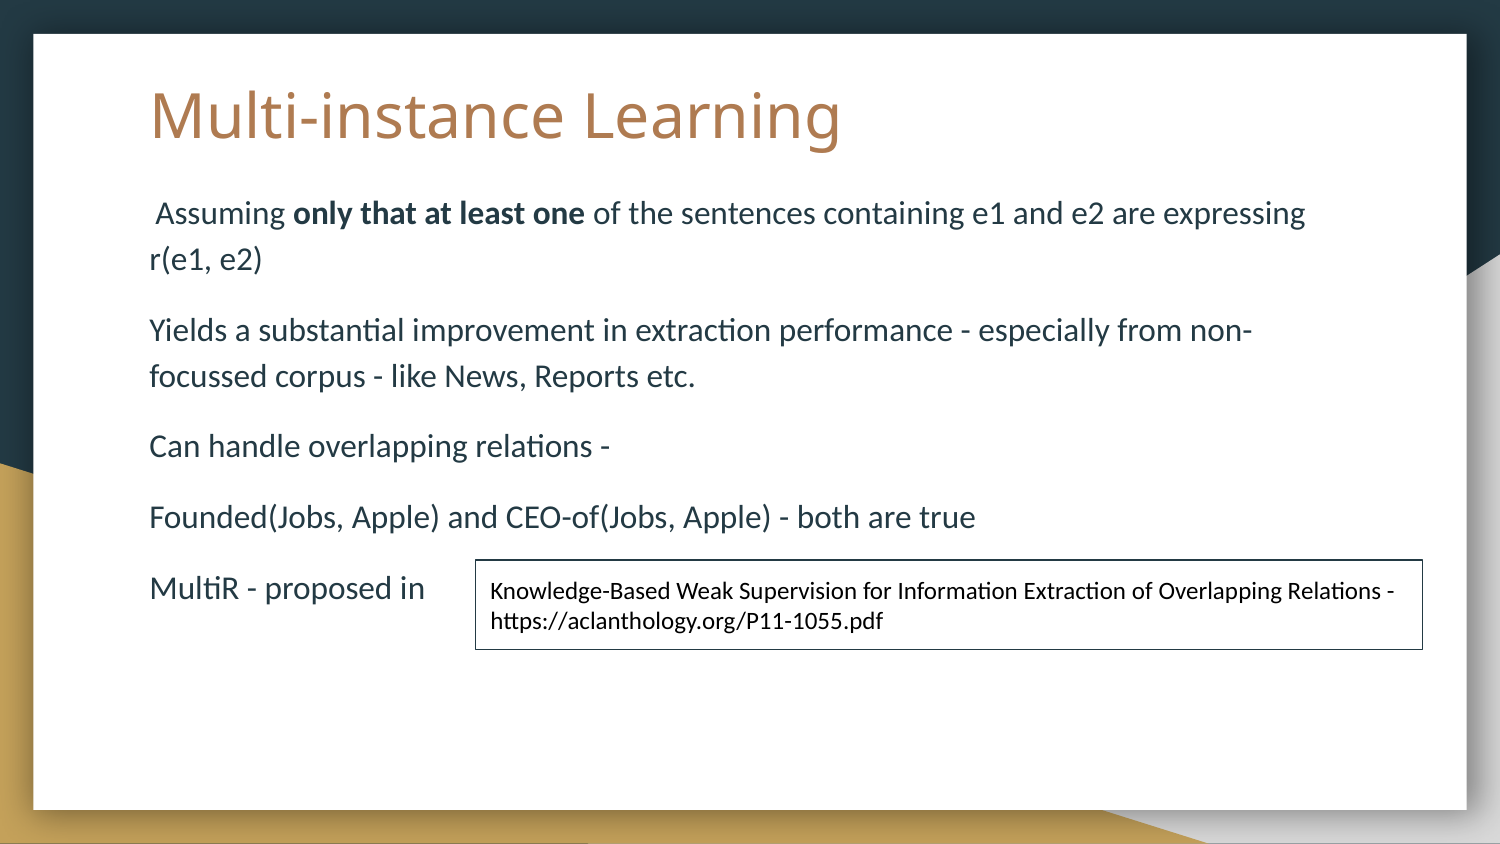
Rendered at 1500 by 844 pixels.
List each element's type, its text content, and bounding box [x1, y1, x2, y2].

text_box Knowledge-Based Weak Supervision for Information Extraction of Overlapping Relations - https://aclanthology.org/P11-1055.pdf [475, 559, 1423, 650]
title Multi-instance Learning [134, 61, 1366, 170]
list Assuming only that at least one of the sentences containing e1 and e2 are expressing r(e1, e2) Yields a substantial improvement in extraction performance - especially from non-focussed corpus - like News, Reports etc. Can handle overlapping relations - Founded(Jobs, Apple) and CEO-of(Jobs, Apple) - both are true MultiR - proposed in [134, 170, 1366, 729]
